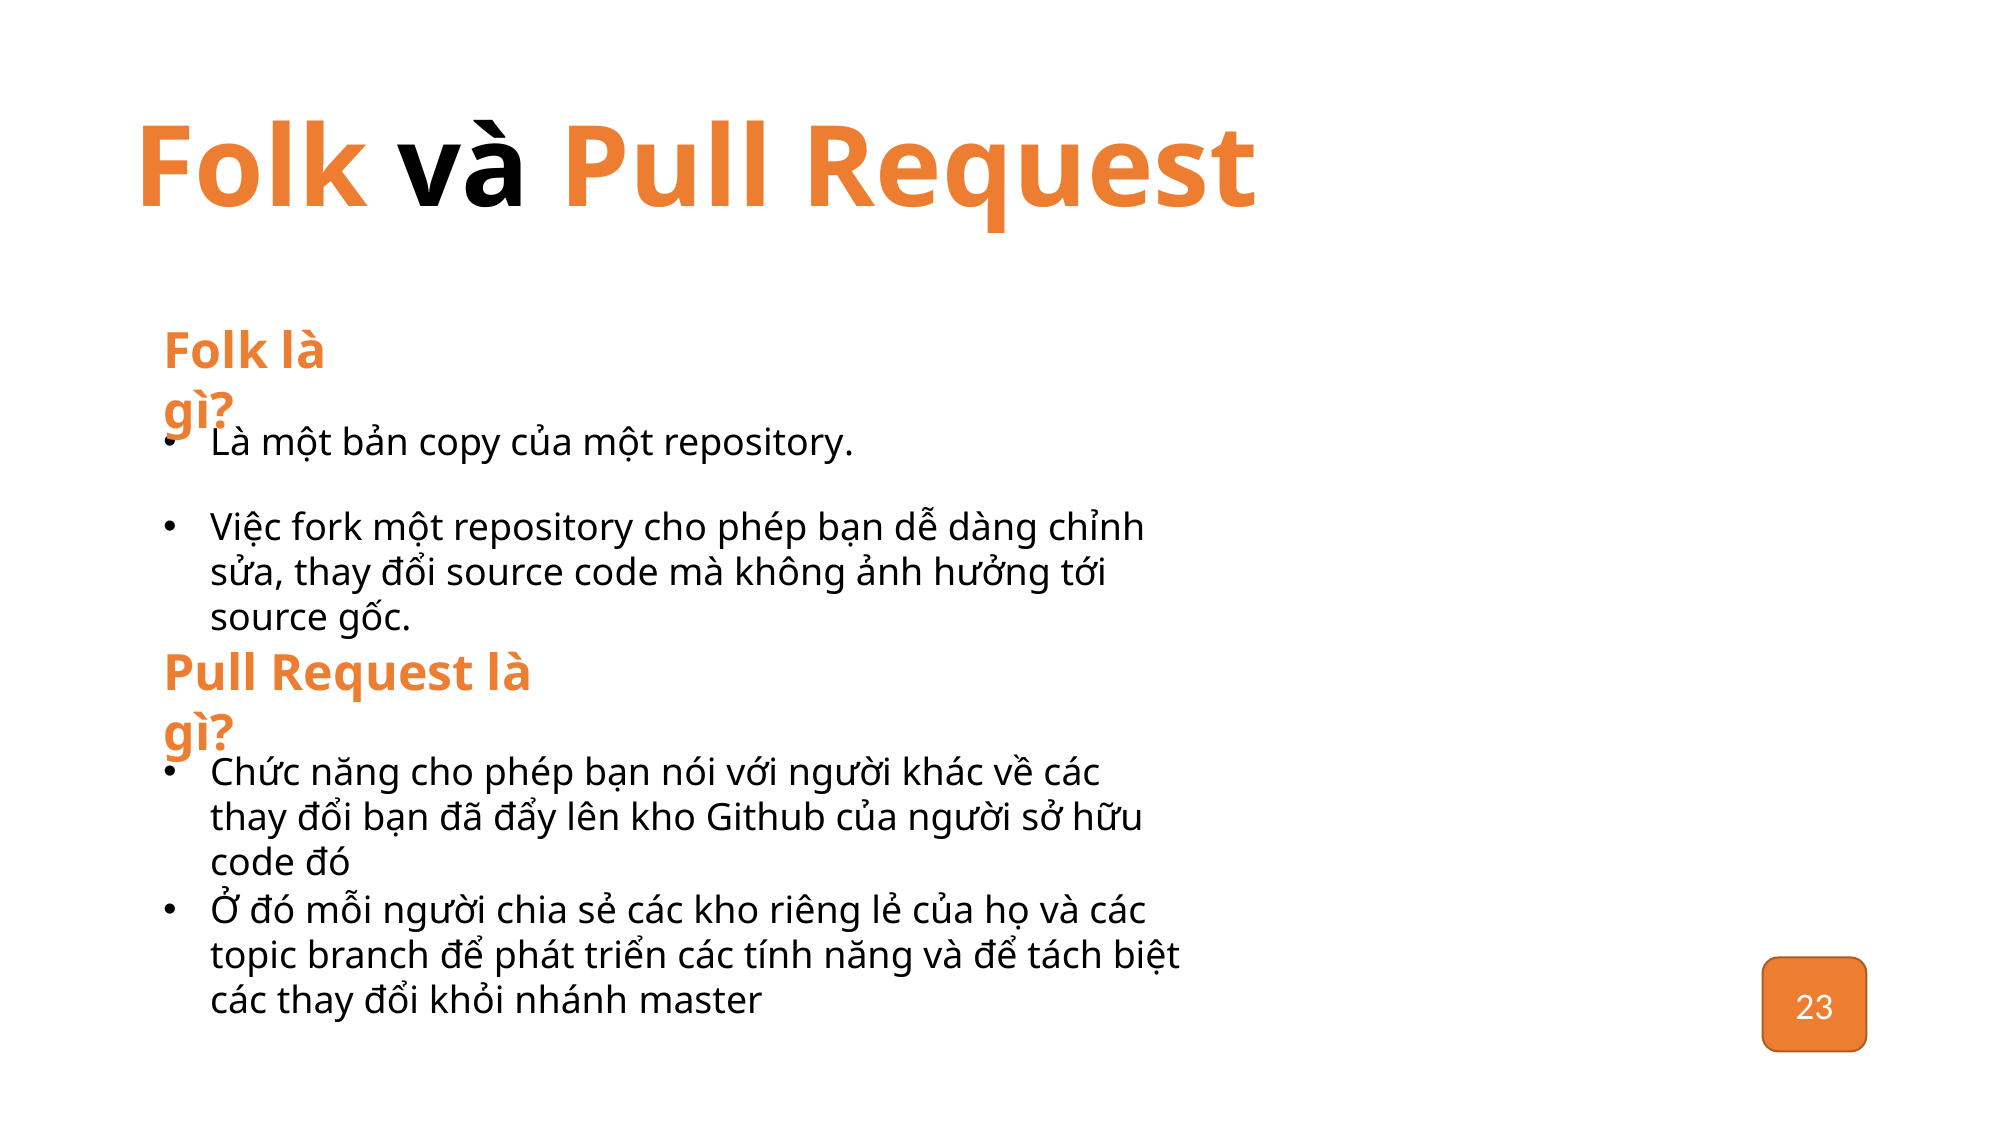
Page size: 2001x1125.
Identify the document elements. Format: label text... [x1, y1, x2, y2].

text_box Folk là gì? [148, 310, 384, 446]
text_box Việc fork một repository cho phép bạn dễ dàng chỉnh sửa, thay đổi source code mà không ảnh hưởng tới source gốc. [148, 495, 1202, 691]
text_box Folk và Pull Request [118, 86, 1745, 237]
text_box Pull Request là gì? [148, 633, 610, 740]
text_box Là một bản copy của một repository. [148, 410, 1149, 471]
text_box Ở đó mỗi người chia sẻ các kho riêng lẻ của họ và các topic branch để phát triển các tính năng và để tách biệt các thay đổi khỏi nhánh master [148, 878, 1254, 1028]
text_box 23 [1761, 956, 1868, 1053]
text_box Chức năng cho phép bạn nói với người khác về các thay đổi bạn đã đẩy lên kho Github của người sở hữu code đó [148, 740, 1167, 878]
